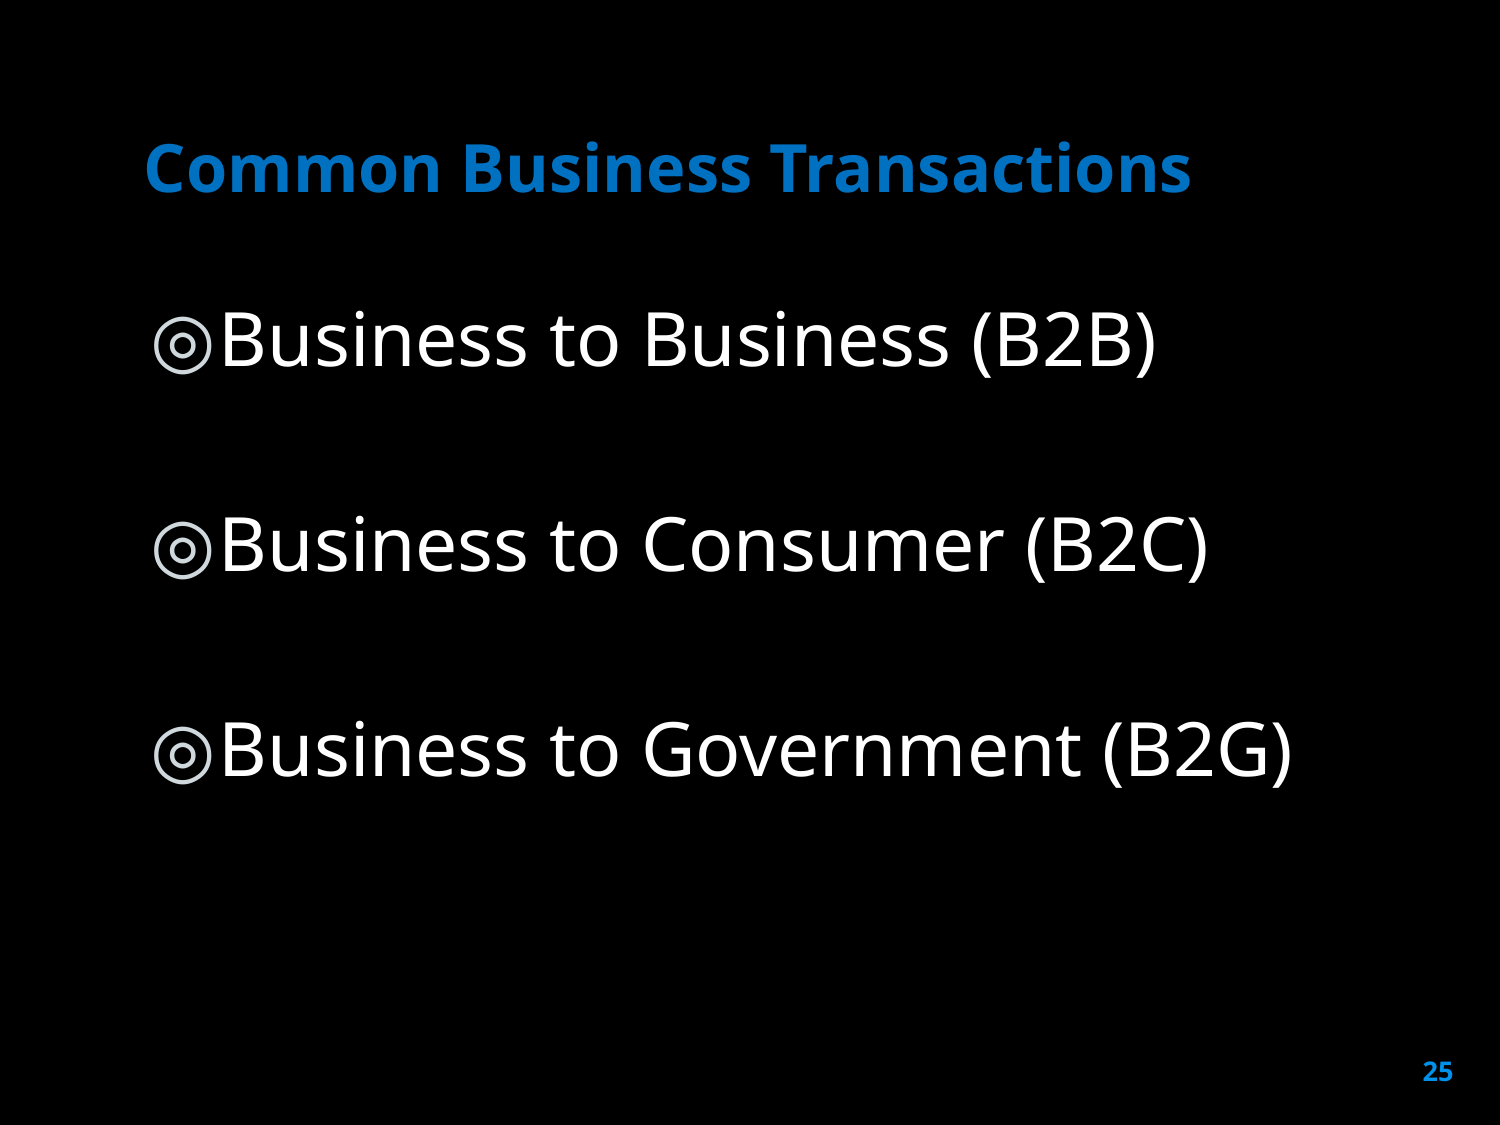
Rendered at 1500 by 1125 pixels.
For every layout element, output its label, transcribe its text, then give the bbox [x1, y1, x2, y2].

slide_number 25 [1378, 1038, 1469, 1125]
list Business to Business (B2B) Business to Consumer (B2C) Business to Government (B2G) [128, 275, 1372, 1058]
title Common Business Transactions [128, 67, 1372, 222]
